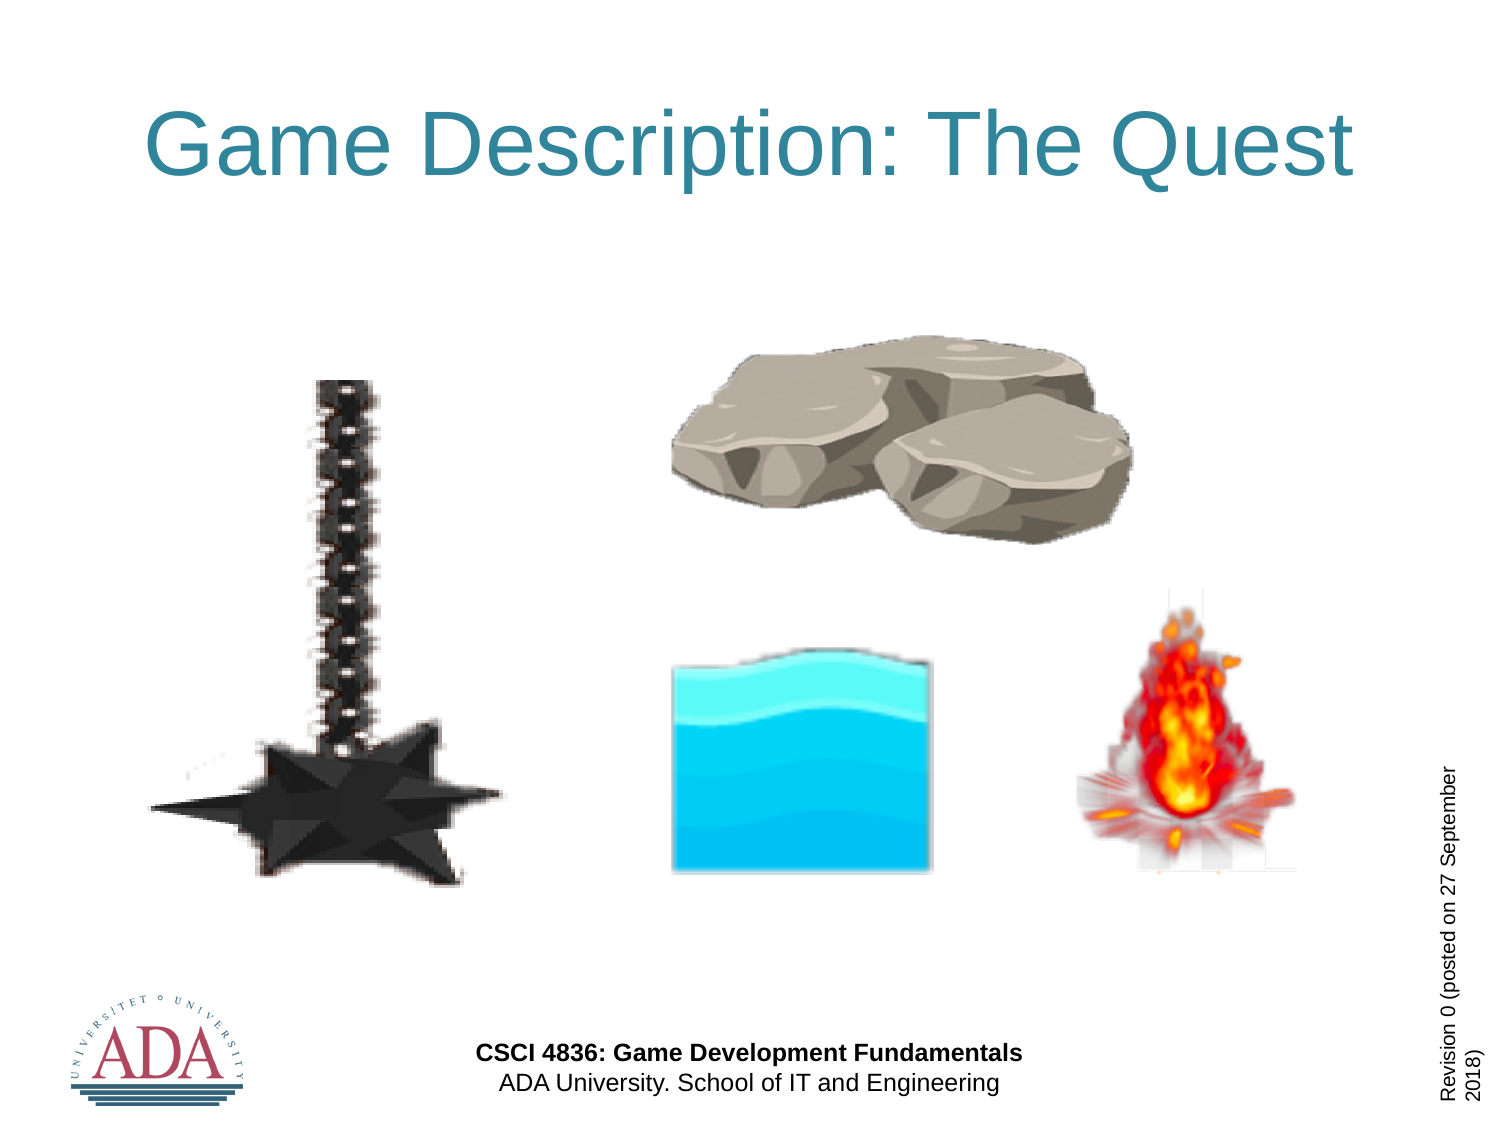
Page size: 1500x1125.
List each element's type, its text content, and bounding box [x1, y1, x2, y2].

picture [71, 995, 243, 1106]
picture [1074, 587, 1298, 875]
title Game Description: The Quest [75, 45, 1425, 233]
picture [671, 335, 1135, 545]
picture [671, 647, 934, 875]
picture [147, 379, 508, 888]
